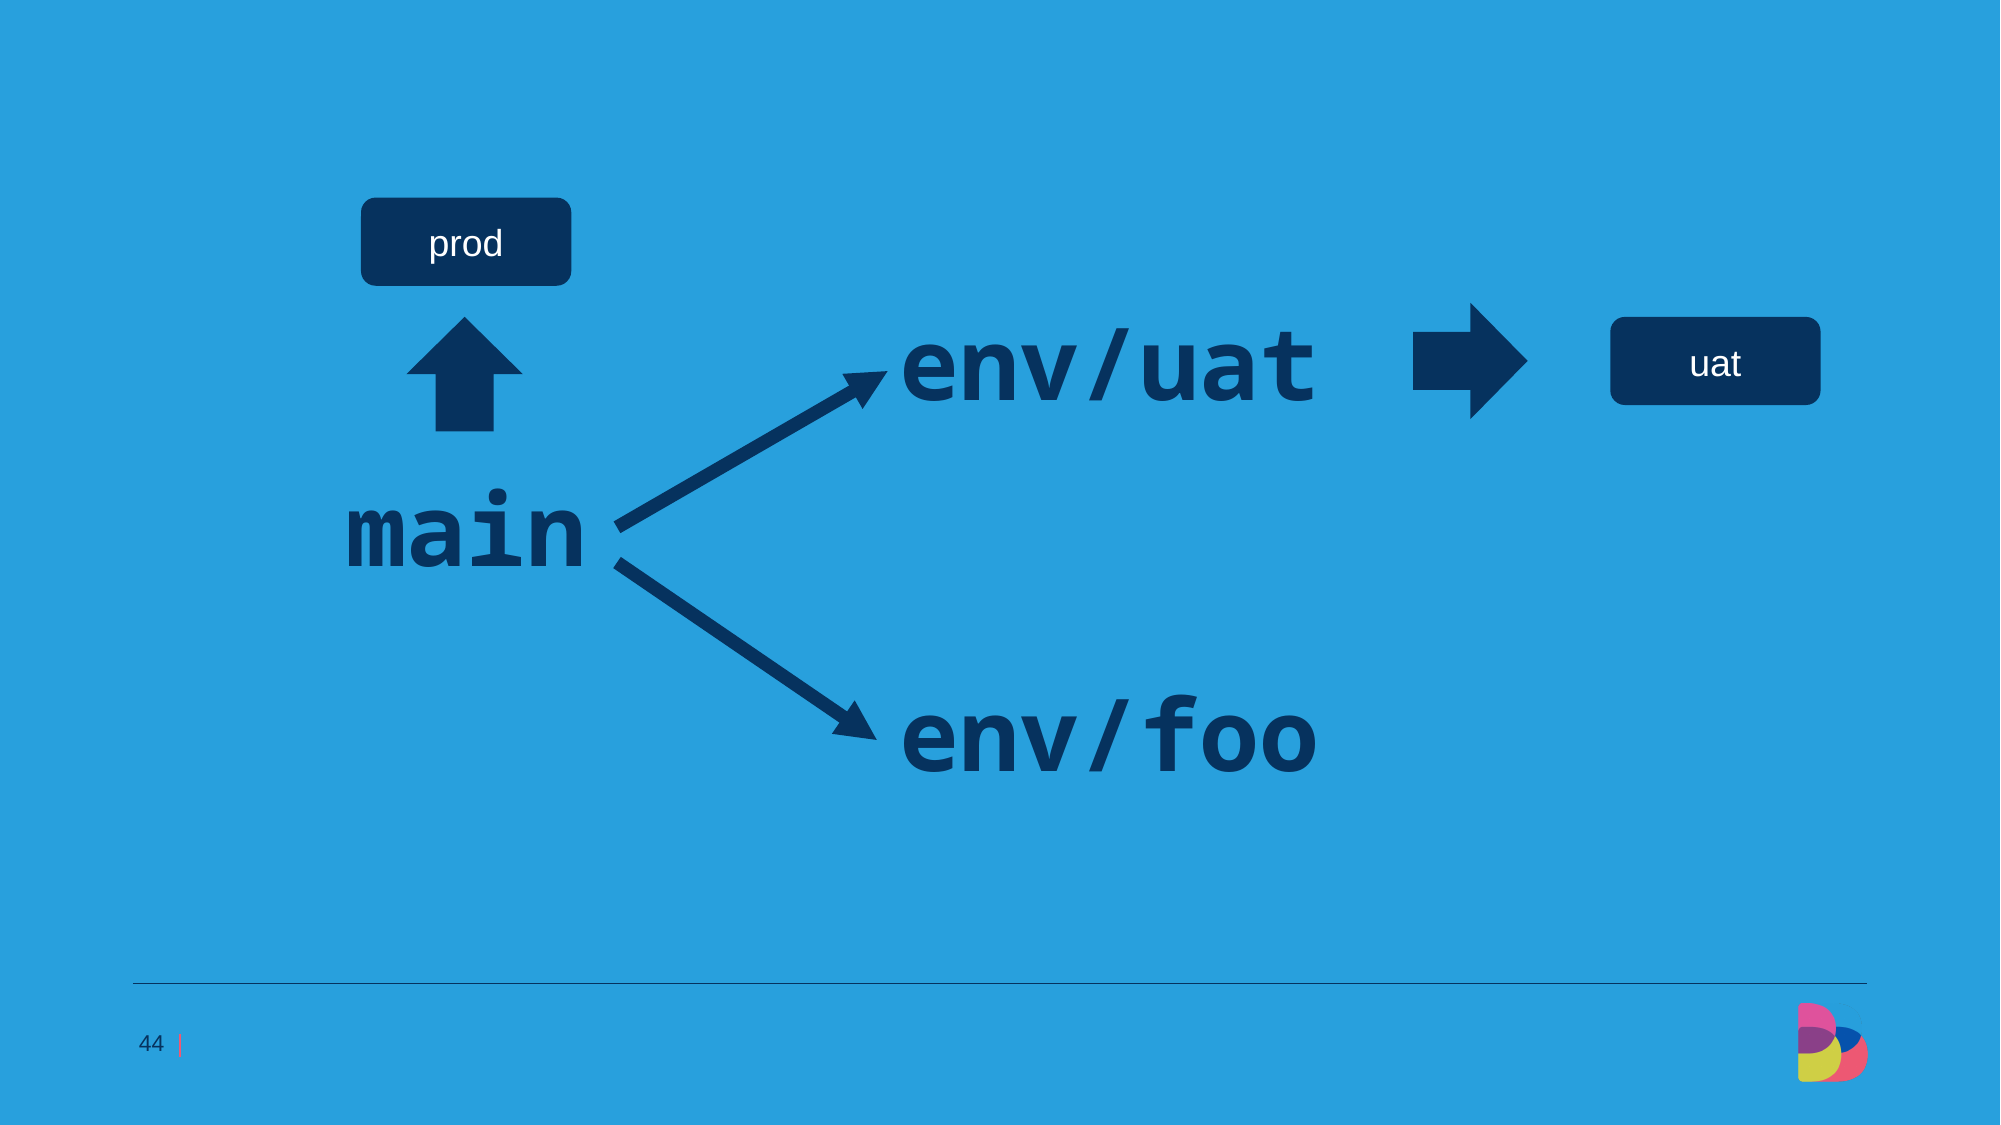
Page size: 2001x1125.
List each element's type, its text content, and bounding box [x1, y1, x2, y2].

text_box uat [1609, 315, 1822, 407]
slide_number 44 [91, 1012, 180, 1073]
picture [1798, 1003, 1868, 1082]
text_box [403, 315, 526, 433]
text_box env/foo [884, 663, 1334, 799]
text_box env/uat [884, 292, 1334, 428]
text_box [1412, 300, 1530, 422]
text_box main [331, 459, 601, 594]
text_box prod [359, 196, 573, 287]
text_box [616, 371, 888, 528]
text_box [616, 562, 877, 740]
